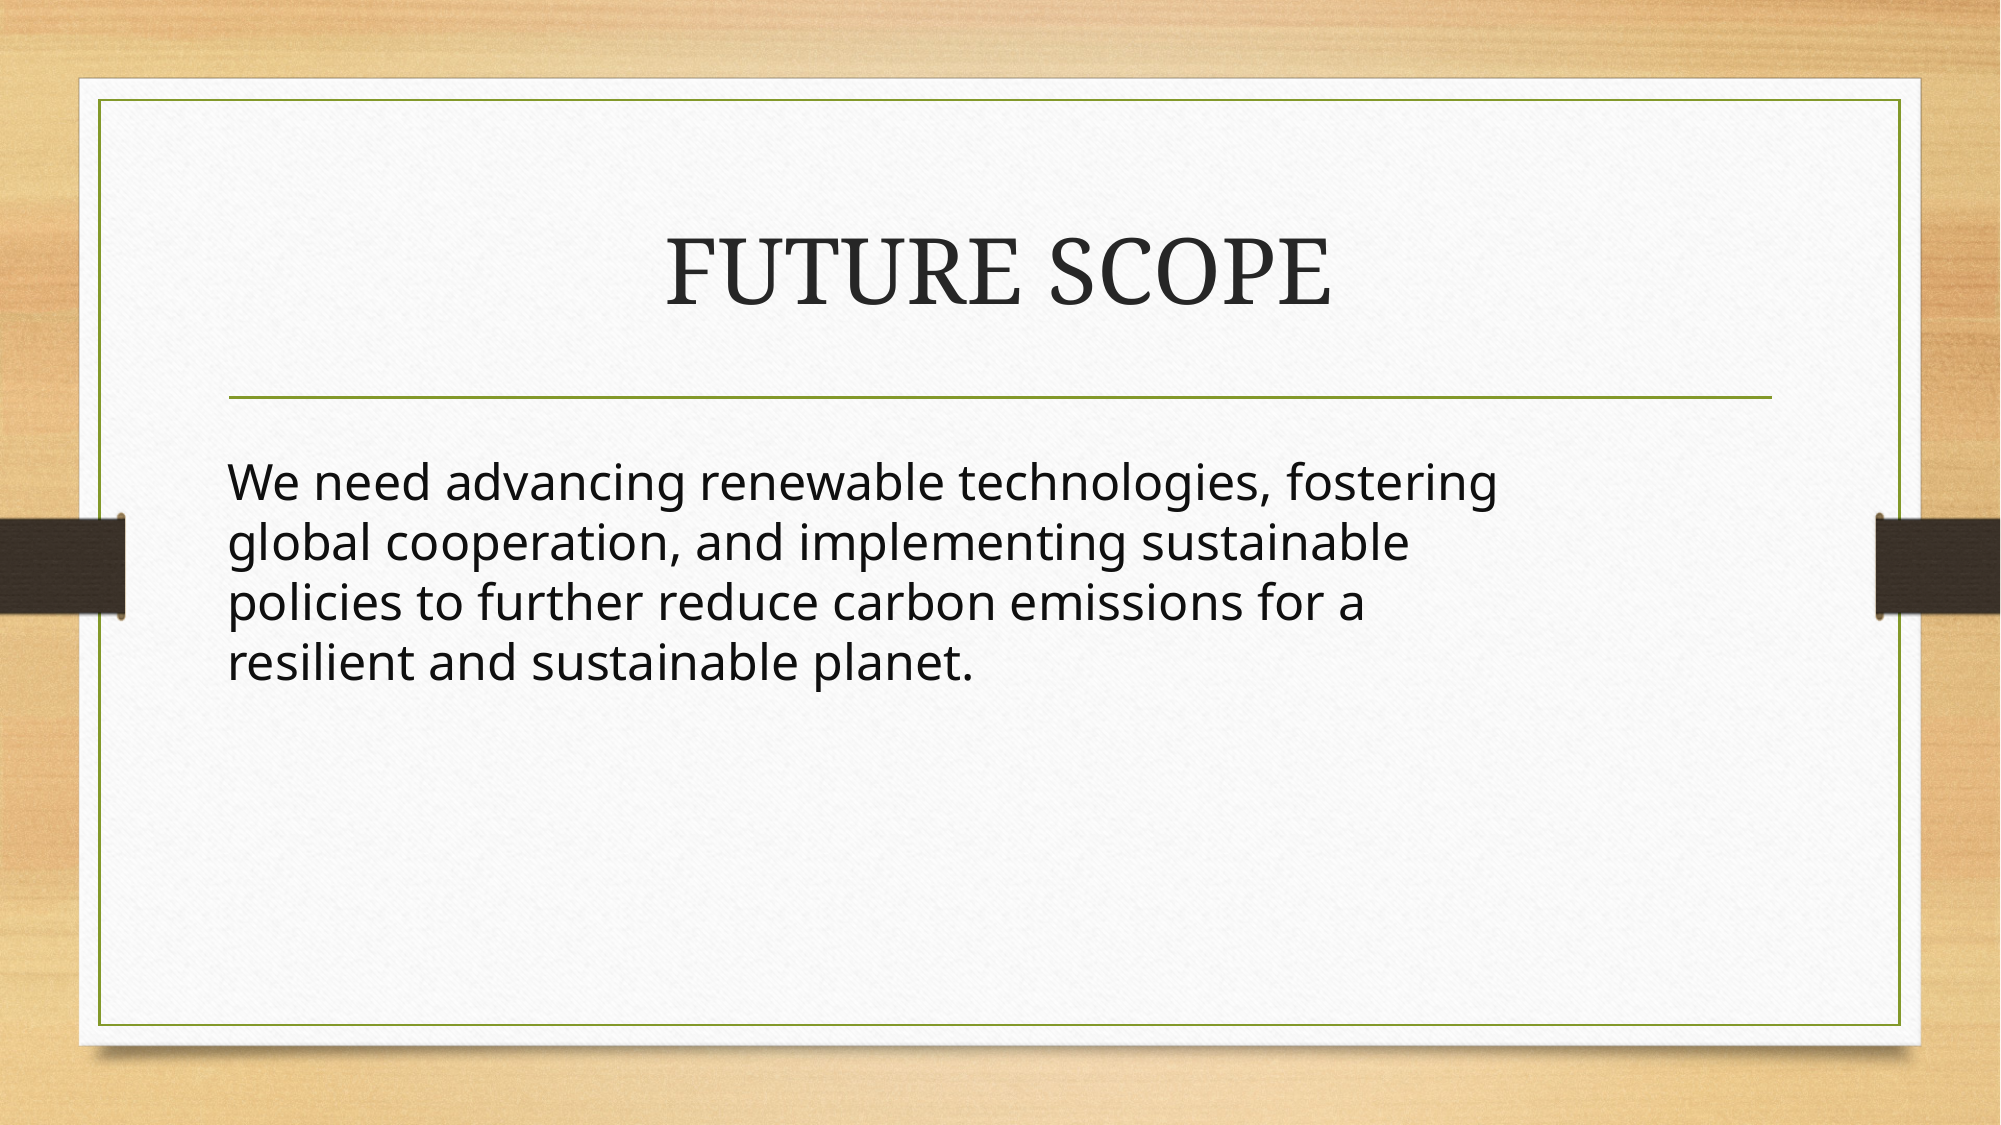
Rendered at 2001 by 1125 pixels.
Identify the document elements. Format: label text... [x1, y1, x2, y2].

title FUTURE SCOPE [212, 161, 1788, 375]
picture [0, 0, 2001, 1125]
text_box We need advancing renewable technologies, fostering global cooperation, and implementing sustainable policies to further reduce carbon emissions for a resilient and sustainable planet. [212, 442, 1566, 698]
